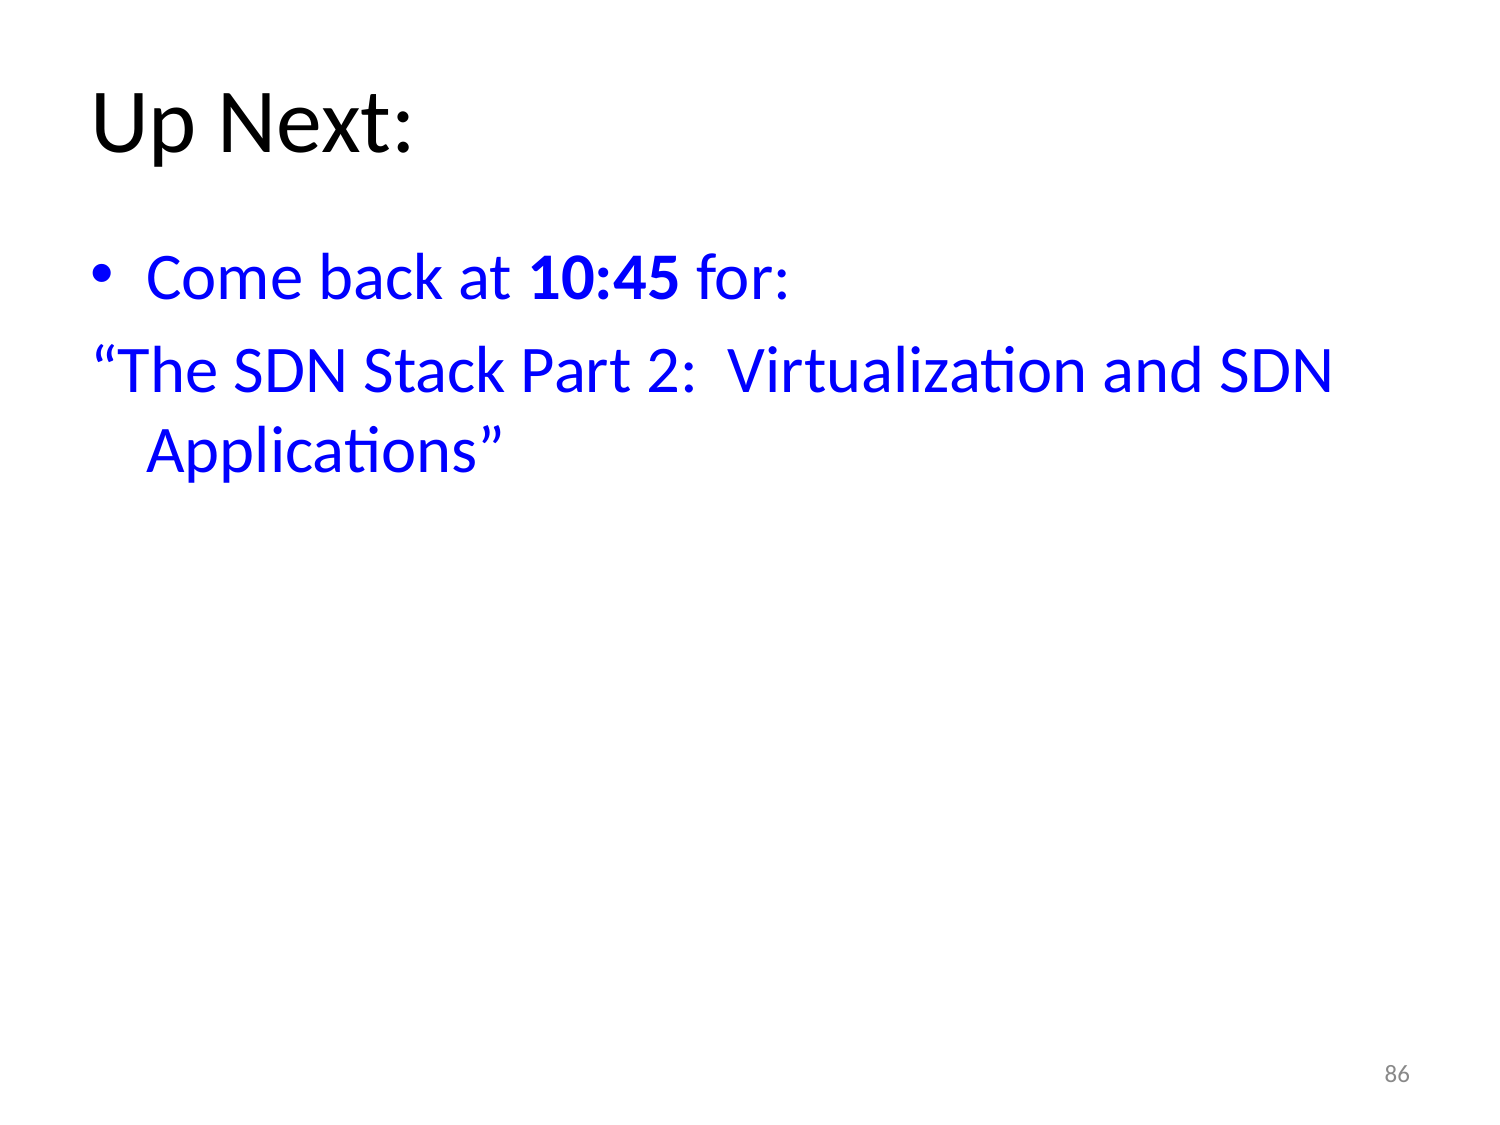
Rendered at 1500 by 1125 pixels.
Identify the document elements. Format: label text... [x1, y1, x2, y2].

slide_number 86 [1074, 1042, 1425, 1103]
list Come back at 10:45 for: “The SDN Stack Part 2: Virtualization and SDN Applications” [74, 224, 1426, 1006]
title Up Next: [74, 40, 1426, 191]
